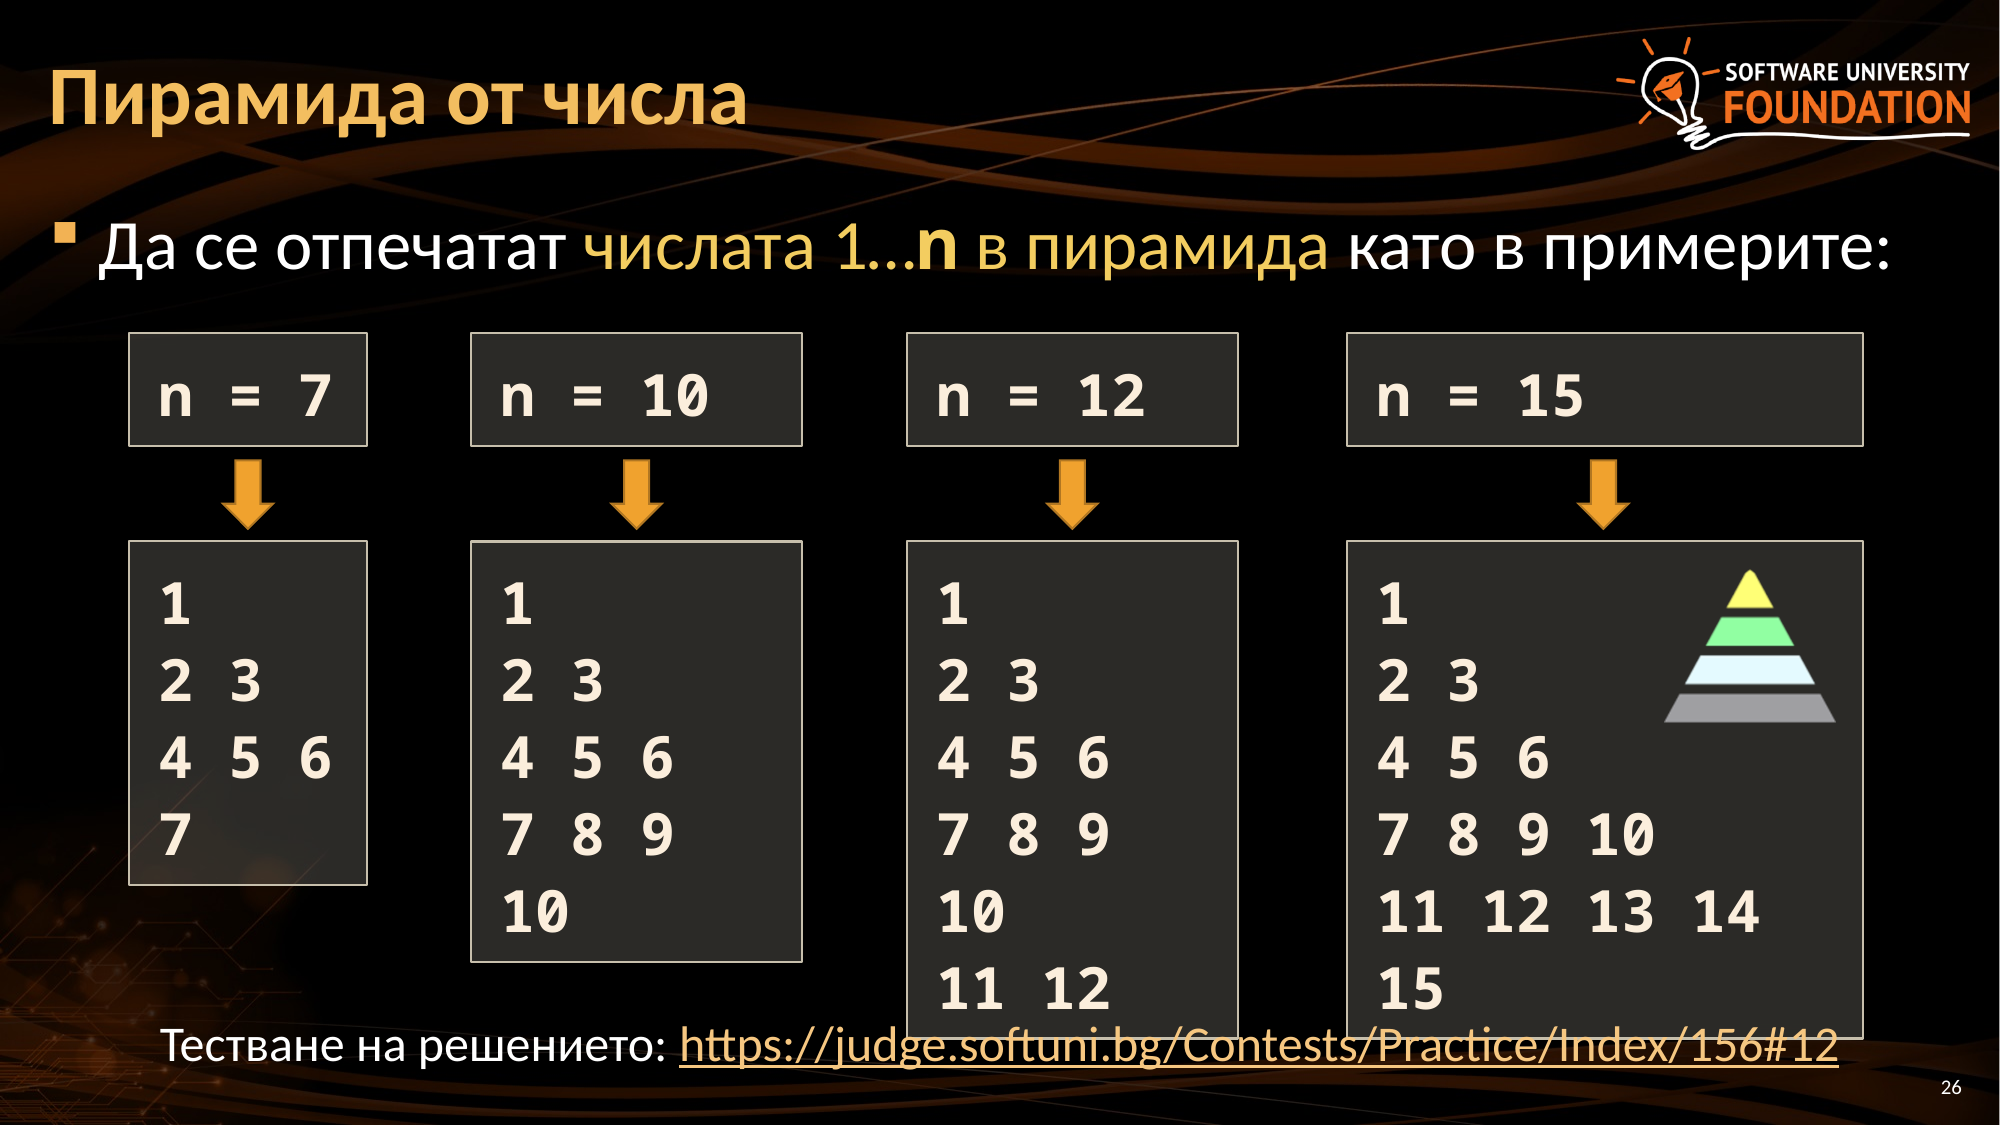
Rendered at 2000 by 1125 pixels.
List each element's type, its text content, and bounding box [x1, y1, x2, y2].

text_box 1 2 3 4 5 6 7 [129, 541, 367, 885]
text_box [1575, 459, 1631, 531]
text_box 1 2 3 4 5 6 7 8 9 10 11 12 [906, 541, 1239, 1003]
text_box 1 2 3 4 5 6 7 8 9 10 [471, 541, 803, 962]
text_box n = 7 [129, 333, 367, 446]
picture [0, 0, 2000, 1125]
title Пирамида от числа [30, 6, 1602, 189]
list Да се отпечатат числата 1…n в пирамида като в примерите: [31, 188, 1968, 1103]
text_box [609, 459, 665, 531]
text_box 1 2 3 4 5 6 7 8 9 10 11 12 13 14 15 [1346, 541, 1864, 1003]
text_box [1044, 459, 1100, 531]
text_box n = 12 [906, 333, 1239, 446]
text_box n = 10 [471, 333, 803, 446]
text_box [220, 459, 276, 531]
text_box n = 15 [1346, 333, 1864, 446]
text_box Тестване на решението: https://judge.softuni.bg/Contests/Practice/Index/156#12 [124, 1003, 1875, 1079]
